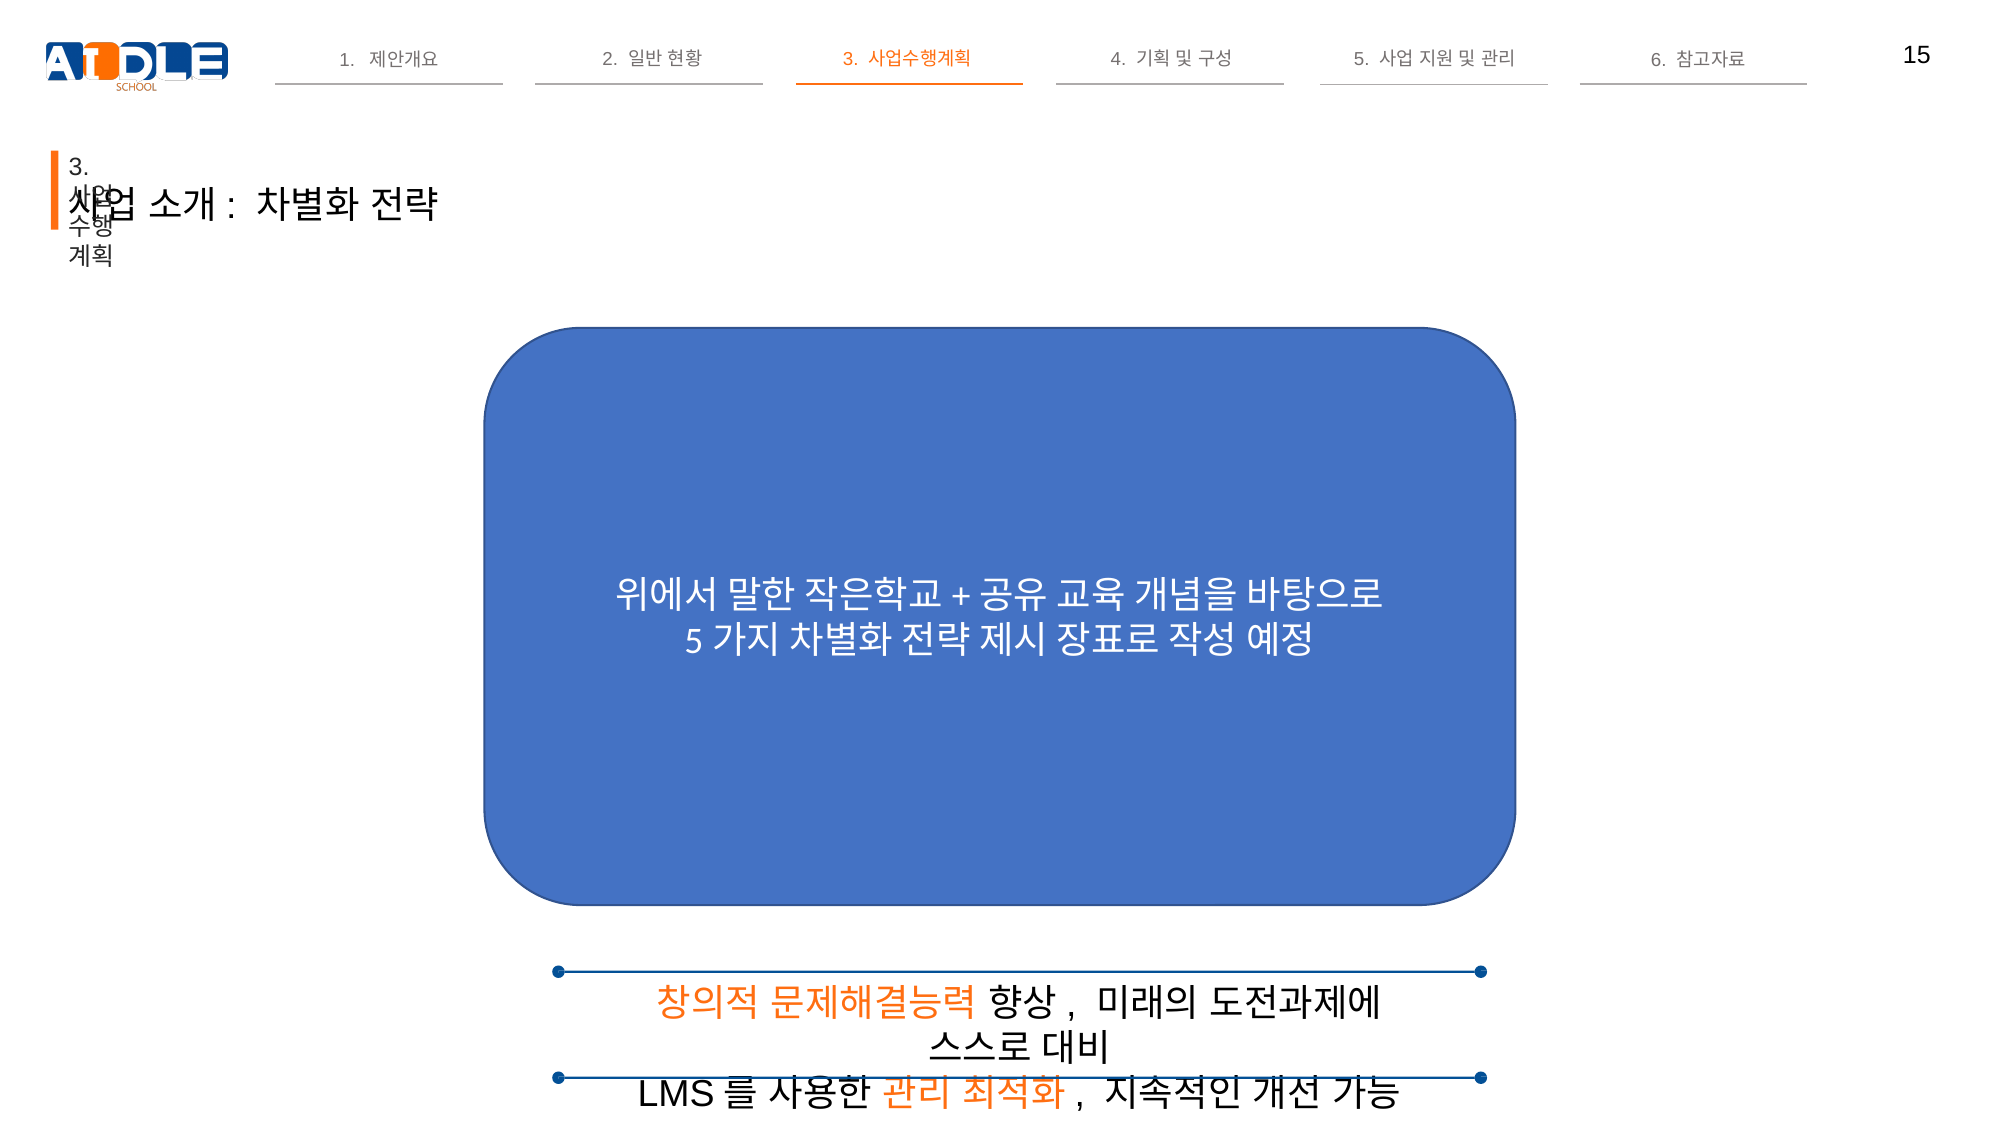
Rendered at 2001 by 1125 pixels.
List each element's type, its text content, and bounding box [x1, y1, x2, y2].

text_box 창의적 문제해결능력 향상, 미래의 도전과제에 스스로 대비 LMS를 사용한 관리 최적화, 지속적인 개선 가능 [587, 1079, 1453, 1122]
text_box 창의적 문제해결능력 향상, 미래의 도전과제에 스스로 대비 LMS를 사용한 관리 최적화, 지속적인 개선 가능 [587, 971, 1453, 1076]
list 3. 사업 수행 계획 [68, 150, 149, 184]
text_box [552, 965, 1488, 978]
picture [46, 42, 228, 99]
text_box [552, 1071, 1488, 1084]
list 사업 소개: 차별화 전략 [68, 180, 566, 230]
text_box 위에서 말한 작은학교+공유 교육 개념을 바탕으로 5가지 차별화 전략 제시 장표로 작성 예정 [484, 327, 1516, 906]
